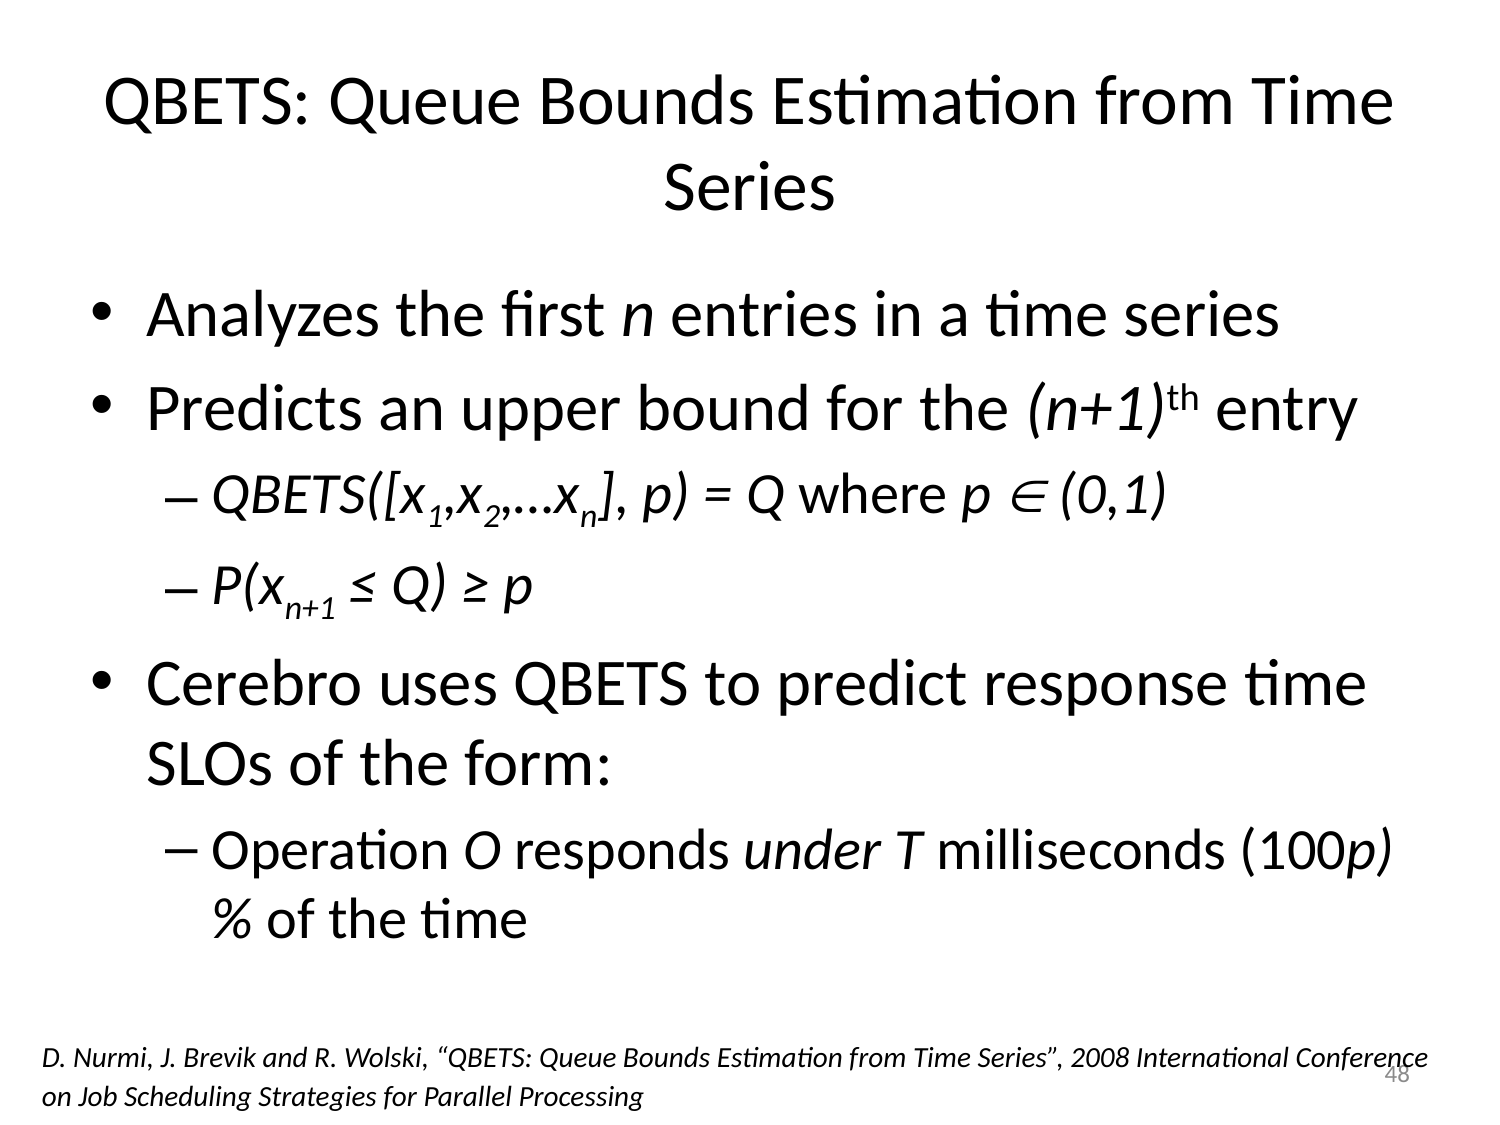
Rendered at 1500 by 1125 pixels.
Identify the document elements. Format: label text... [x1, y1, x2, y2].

text_box D. Nurmi, J. Brevik and R. Wolski, “QBETS: Queue Bounds Estimation from Time Series”, 2008 International Conference on Job Scheduling Strategies for Parallel Processing [27, 1027, 1469, 1120]
list Analyzes the first n entries in a time series Predicts an upper bound for the (n+1)th entry QBETS([x1,x2,…xn], p) = Q where p  (0,1) P(xn+1 ≤ Q) ≥ p Cerebro uses QBETS to predict response time SLOs of the form: Operation O responds under T milliseconds (100p)% of the time [75, 262, 1425, 1005]
title QBETS: Queue Bounds Estimation from Time Series [75, 45, 1425, 233]
